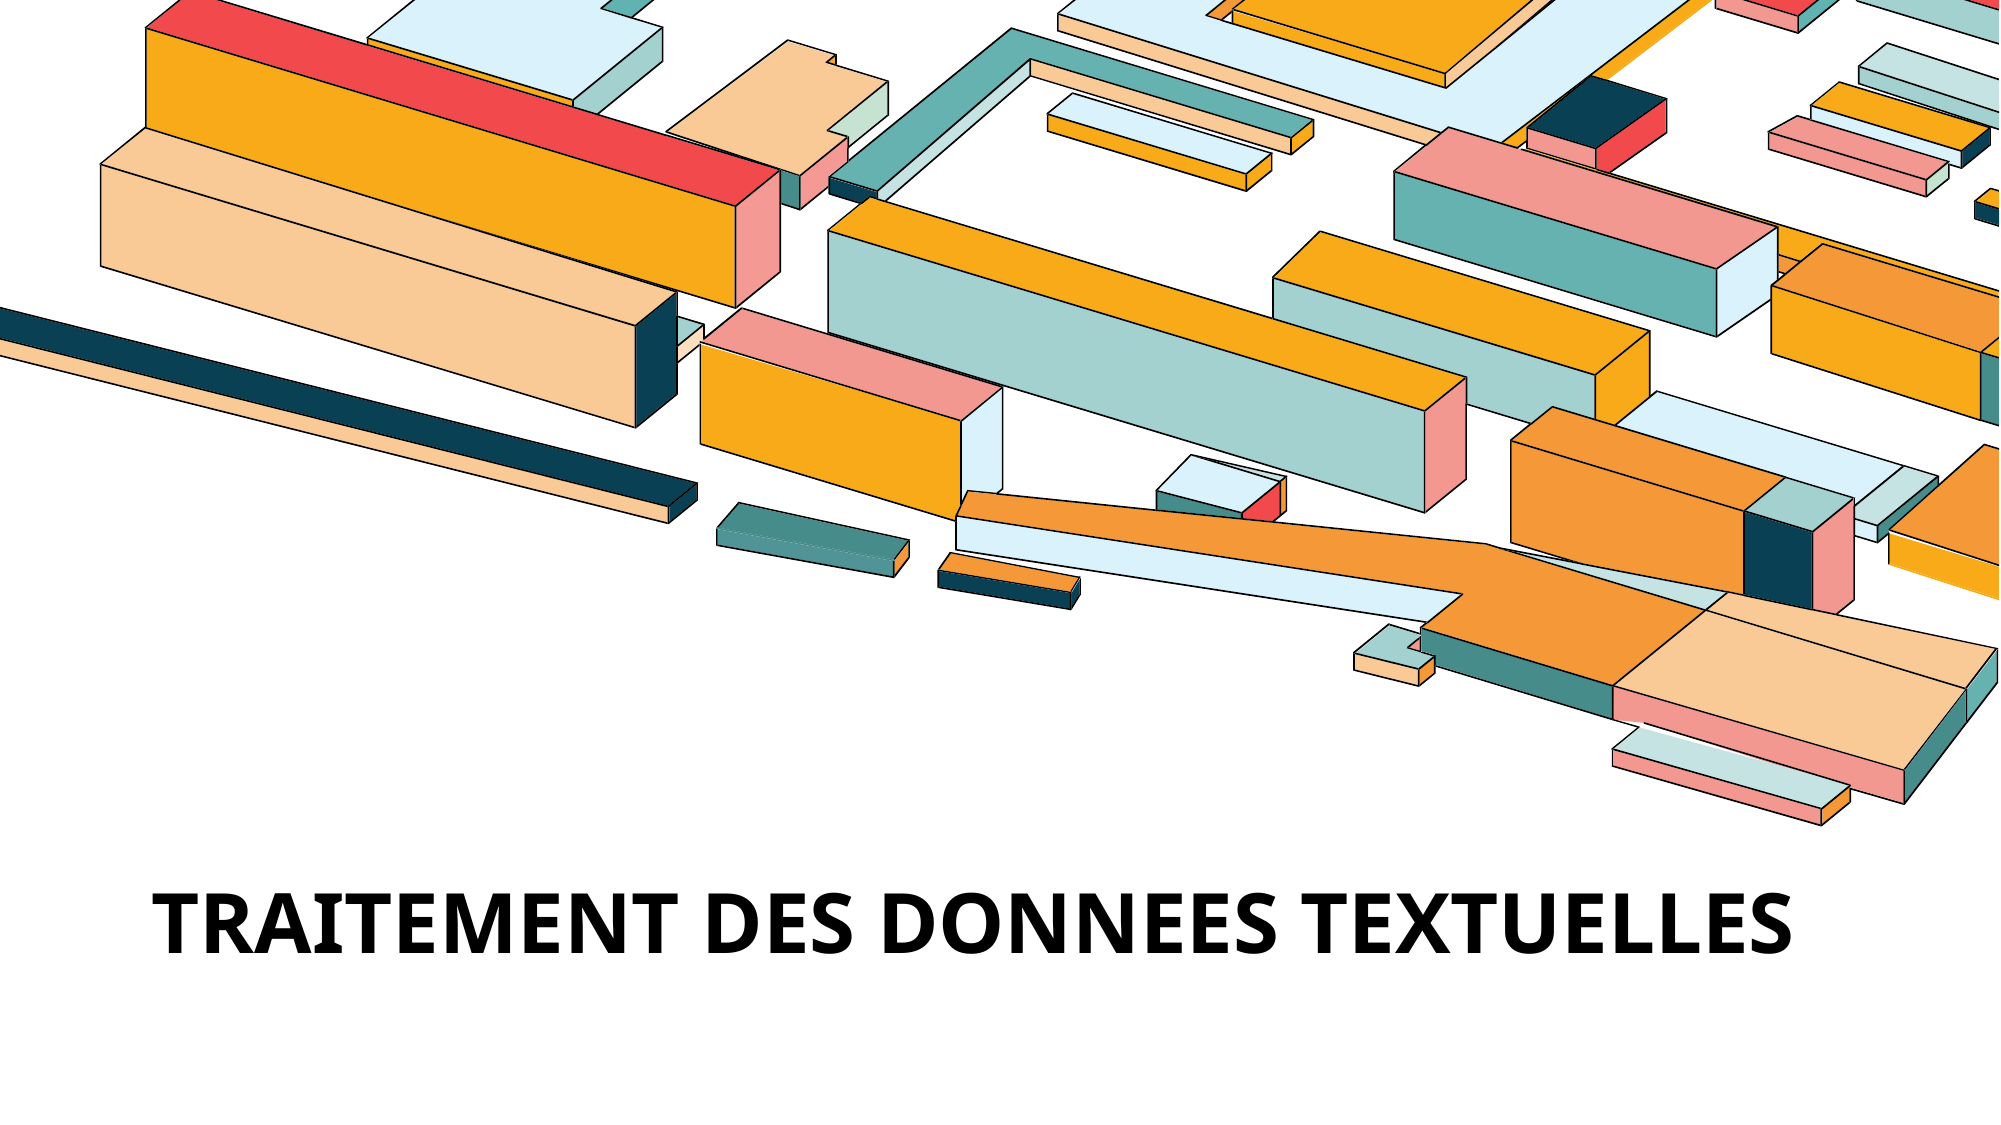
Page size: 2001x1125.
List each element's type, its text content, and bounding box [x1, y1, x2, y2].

title TRAITEMENT DES DONNEES TEXTUELLES [136, 766, 1862, 980]
